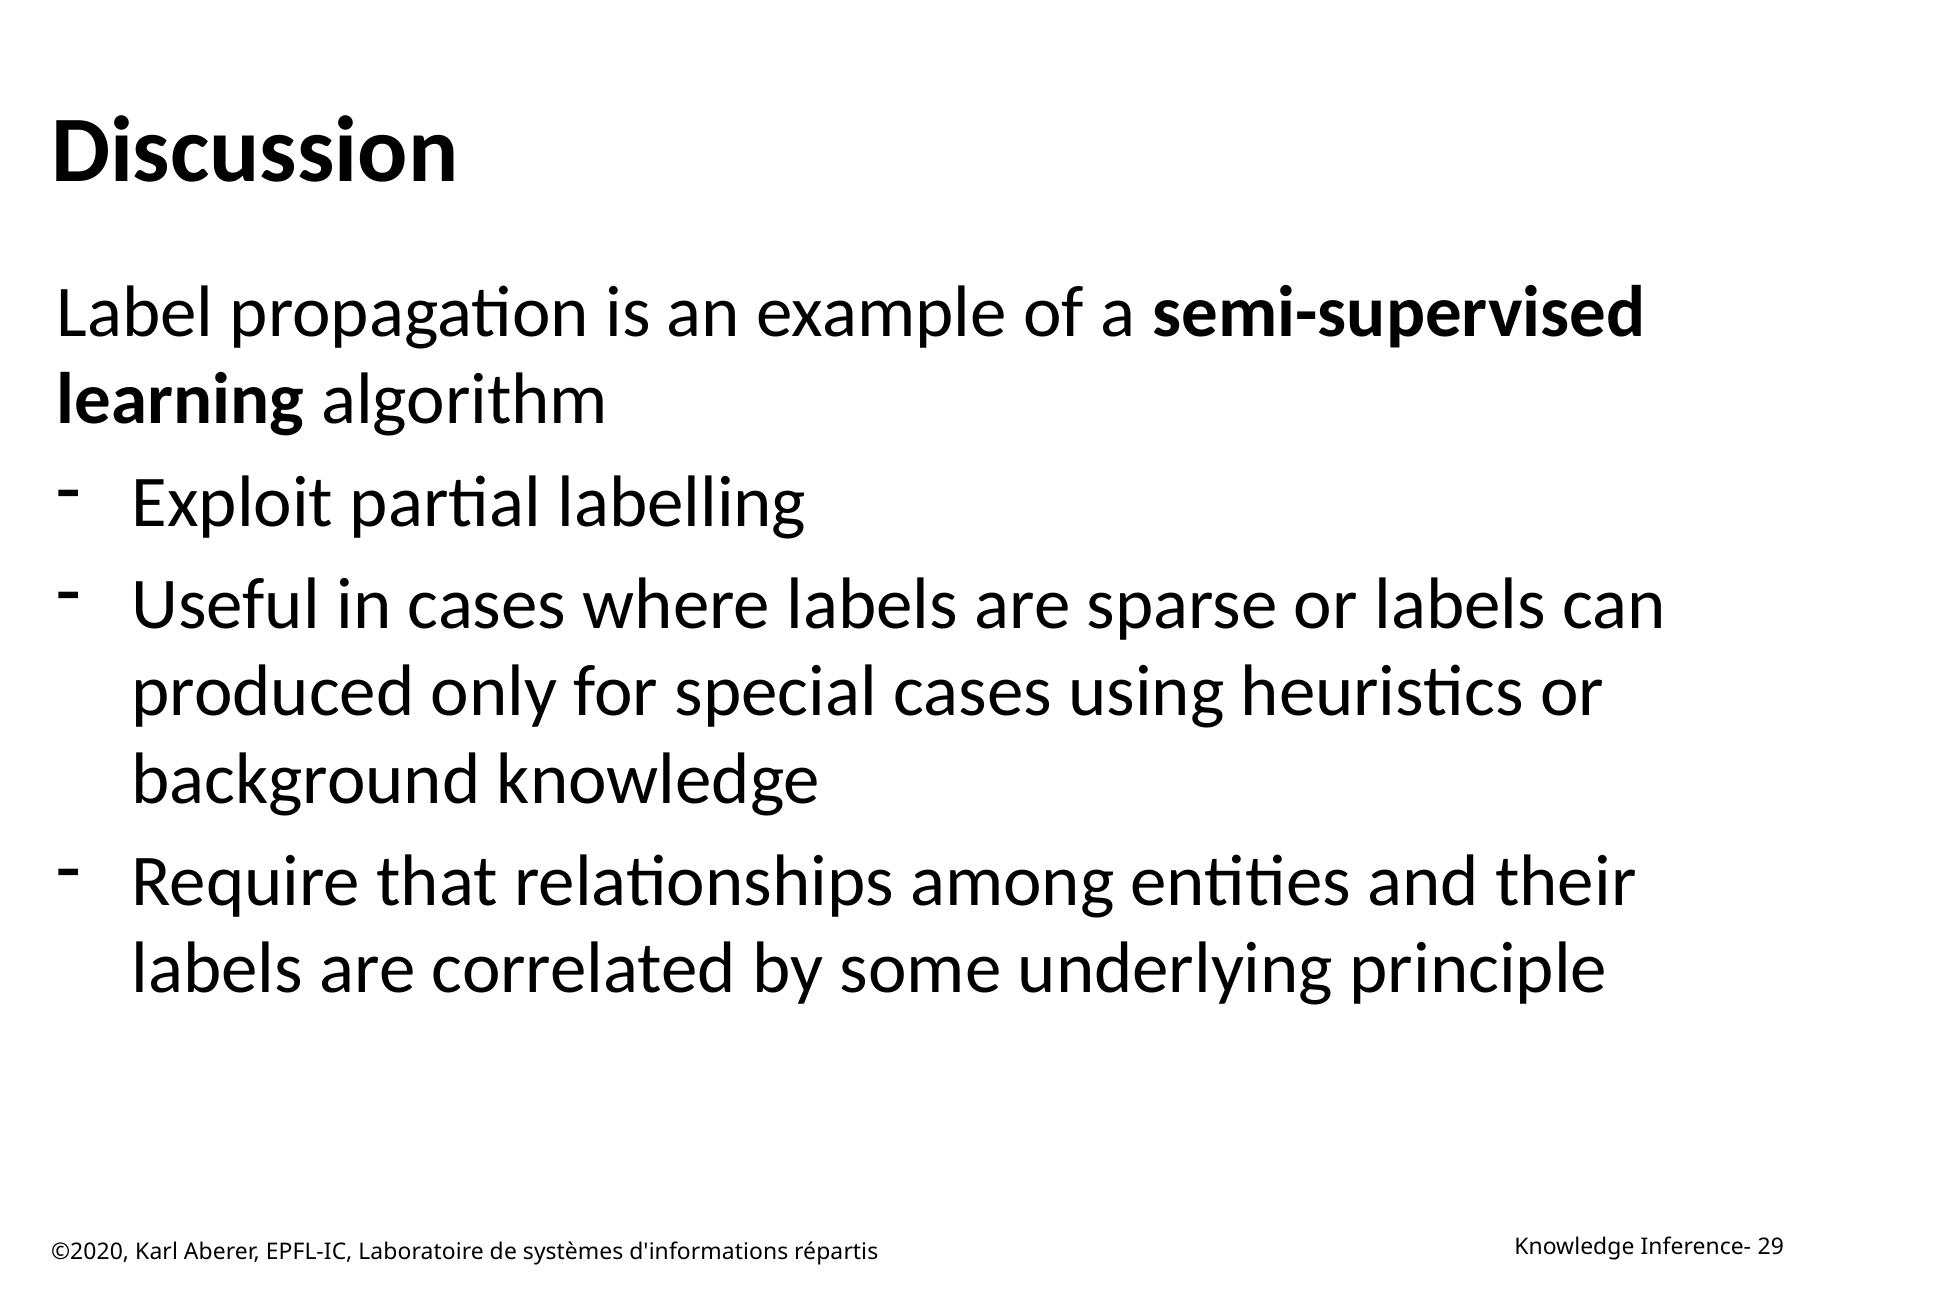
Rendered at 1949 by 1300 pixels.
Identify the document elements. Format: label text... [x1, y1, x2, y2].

list Label propagation is an example of a semi-supervised learning algorithm Exploit partial labelling Useful in cases where labels are sparse or labels can produced only for special cases using heuristics or background knowledge Require that relationships among entities and their labels are correlated by some underlying principle [37, 253, 1809, 1208]
footer ©2020, Karl Aberer, EPFL-IC, Laboratoire de systèmes d'informations répartis [32, 1227, 1284, 1271]
title Discussion [32, 57, 1803, 232]
